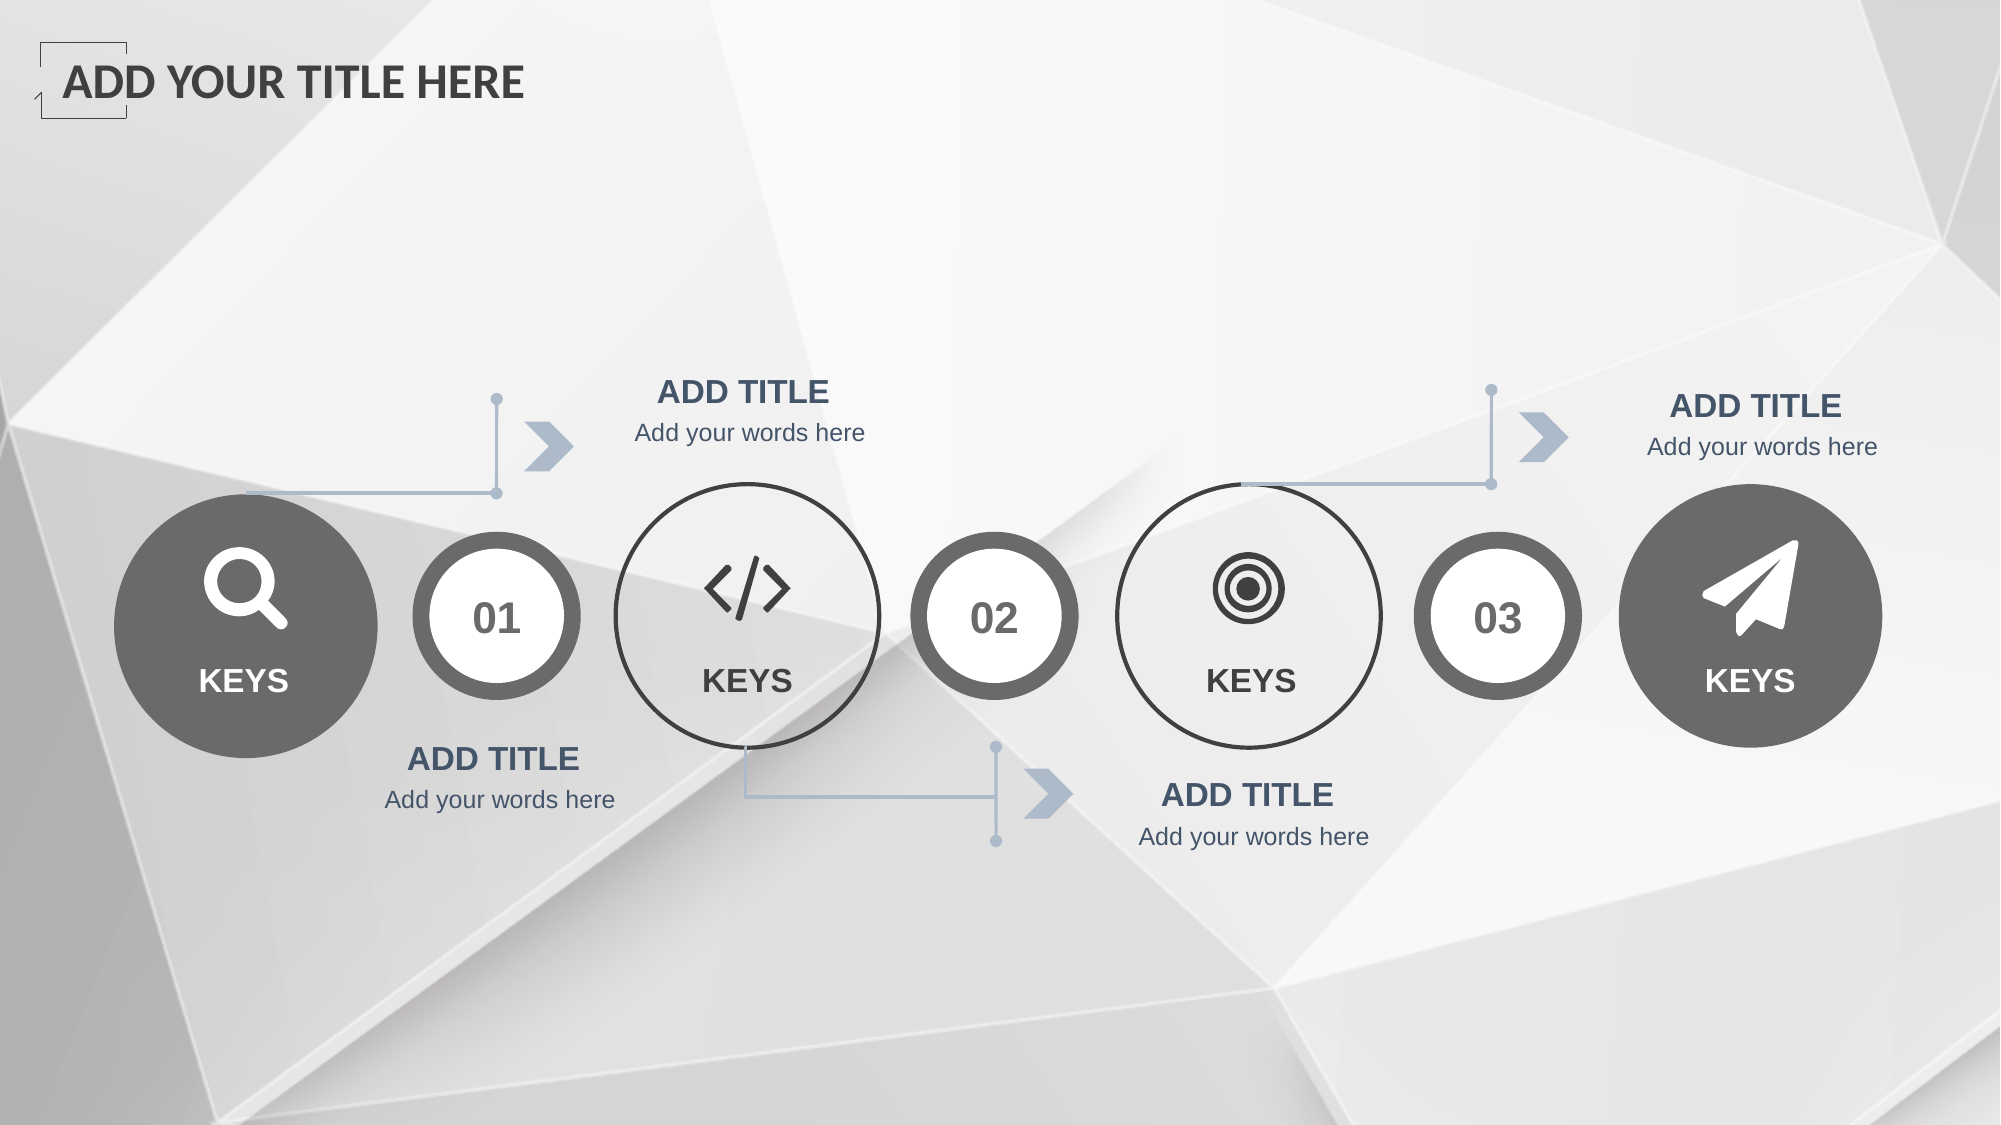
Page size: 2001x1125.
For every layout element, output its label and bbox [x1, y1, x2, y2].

picture [0, 0, 2000, 1125]
text_box [34, 42, 127, 119]
text_box [113, 369, 1917, 852]
